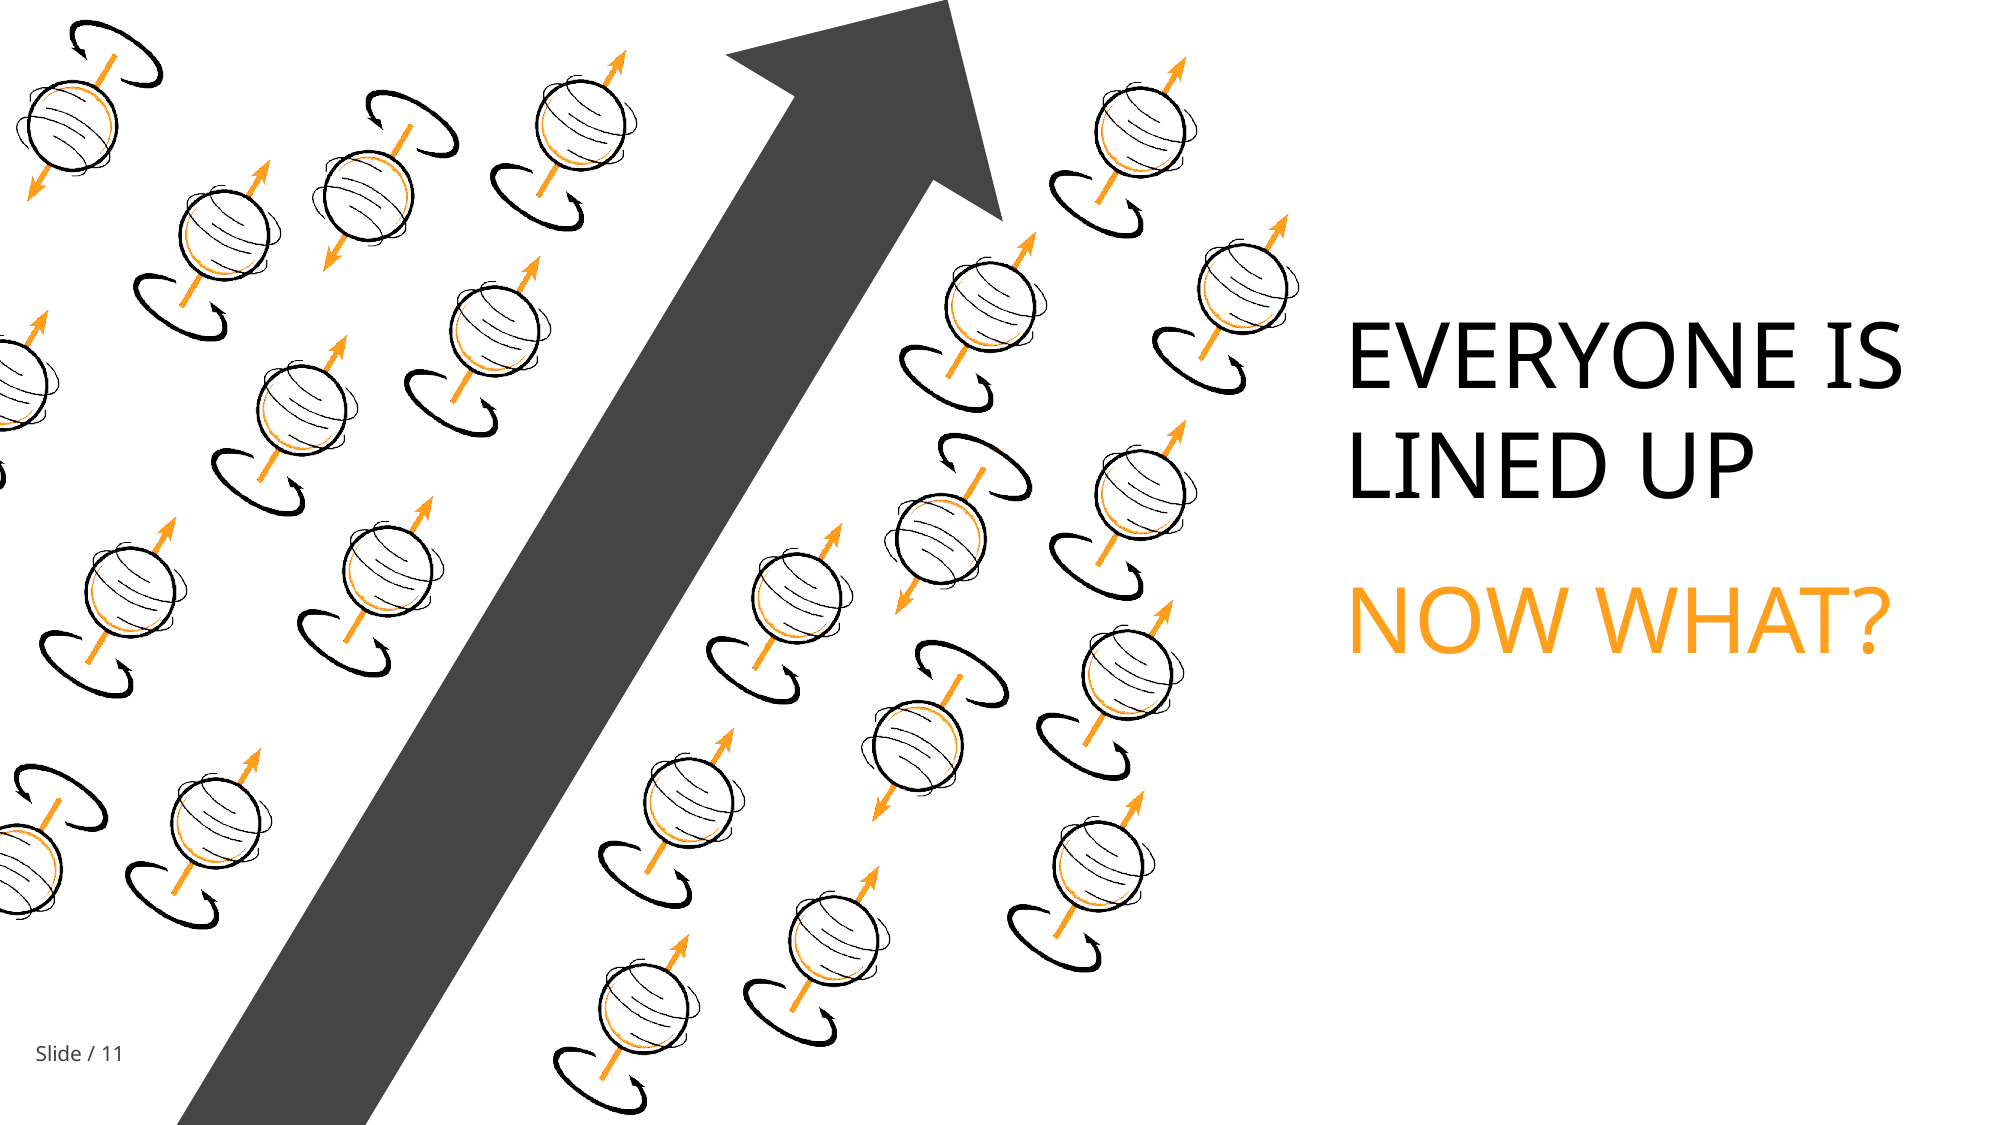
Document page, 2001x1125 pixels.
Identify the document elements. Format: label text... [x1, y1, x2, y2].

picture [0, 9, 653, 709]
picture [543, 41, 1315, 1125]
text_box [176, 0, 1002, 1125]
text_box EVERYONE IS LINED UP NOW WHAT? [1330, 289, 1945, 680]
picture [0, 732, 288, 960]
